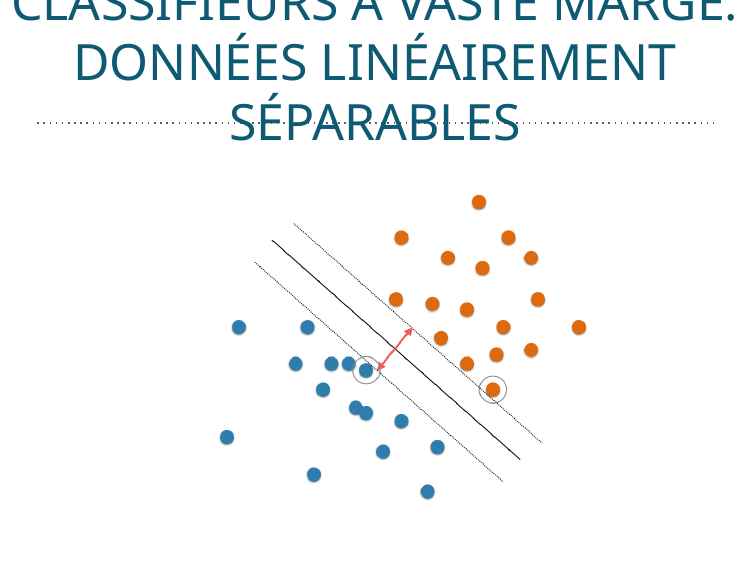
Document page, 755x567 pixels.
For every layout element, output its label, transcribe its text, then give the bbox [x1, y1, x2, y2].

title CLASSIFIEURS À VASTE MARGE: DONNÉES LINÉAIREMENT SÉPARABLES [0, 0, 755, 121]
picture [112, 144, 642, 541]
